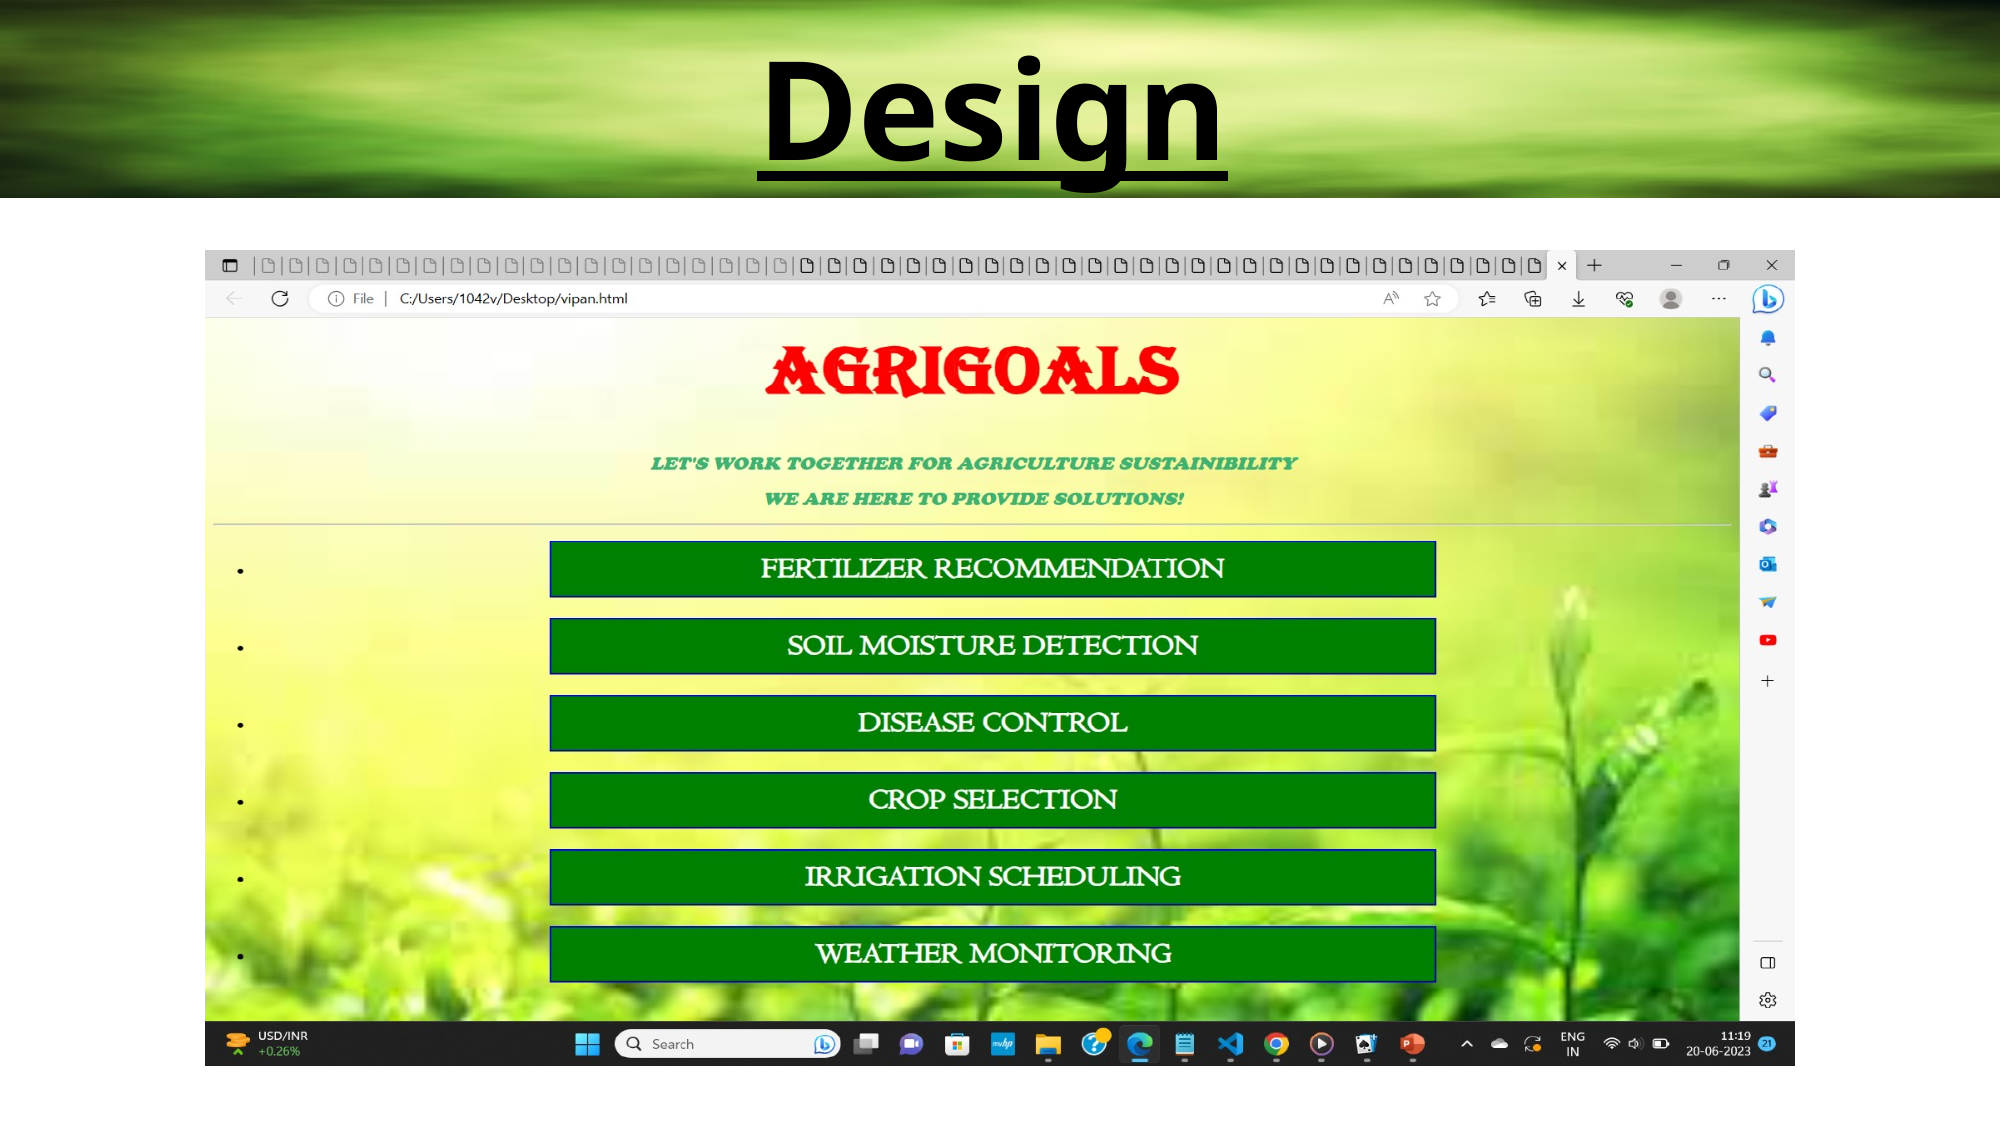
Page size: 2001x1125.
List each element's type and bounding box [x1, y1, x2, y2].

picture [205, 250, 1795, 1066]
picture [0, 0, 2000, 198]
